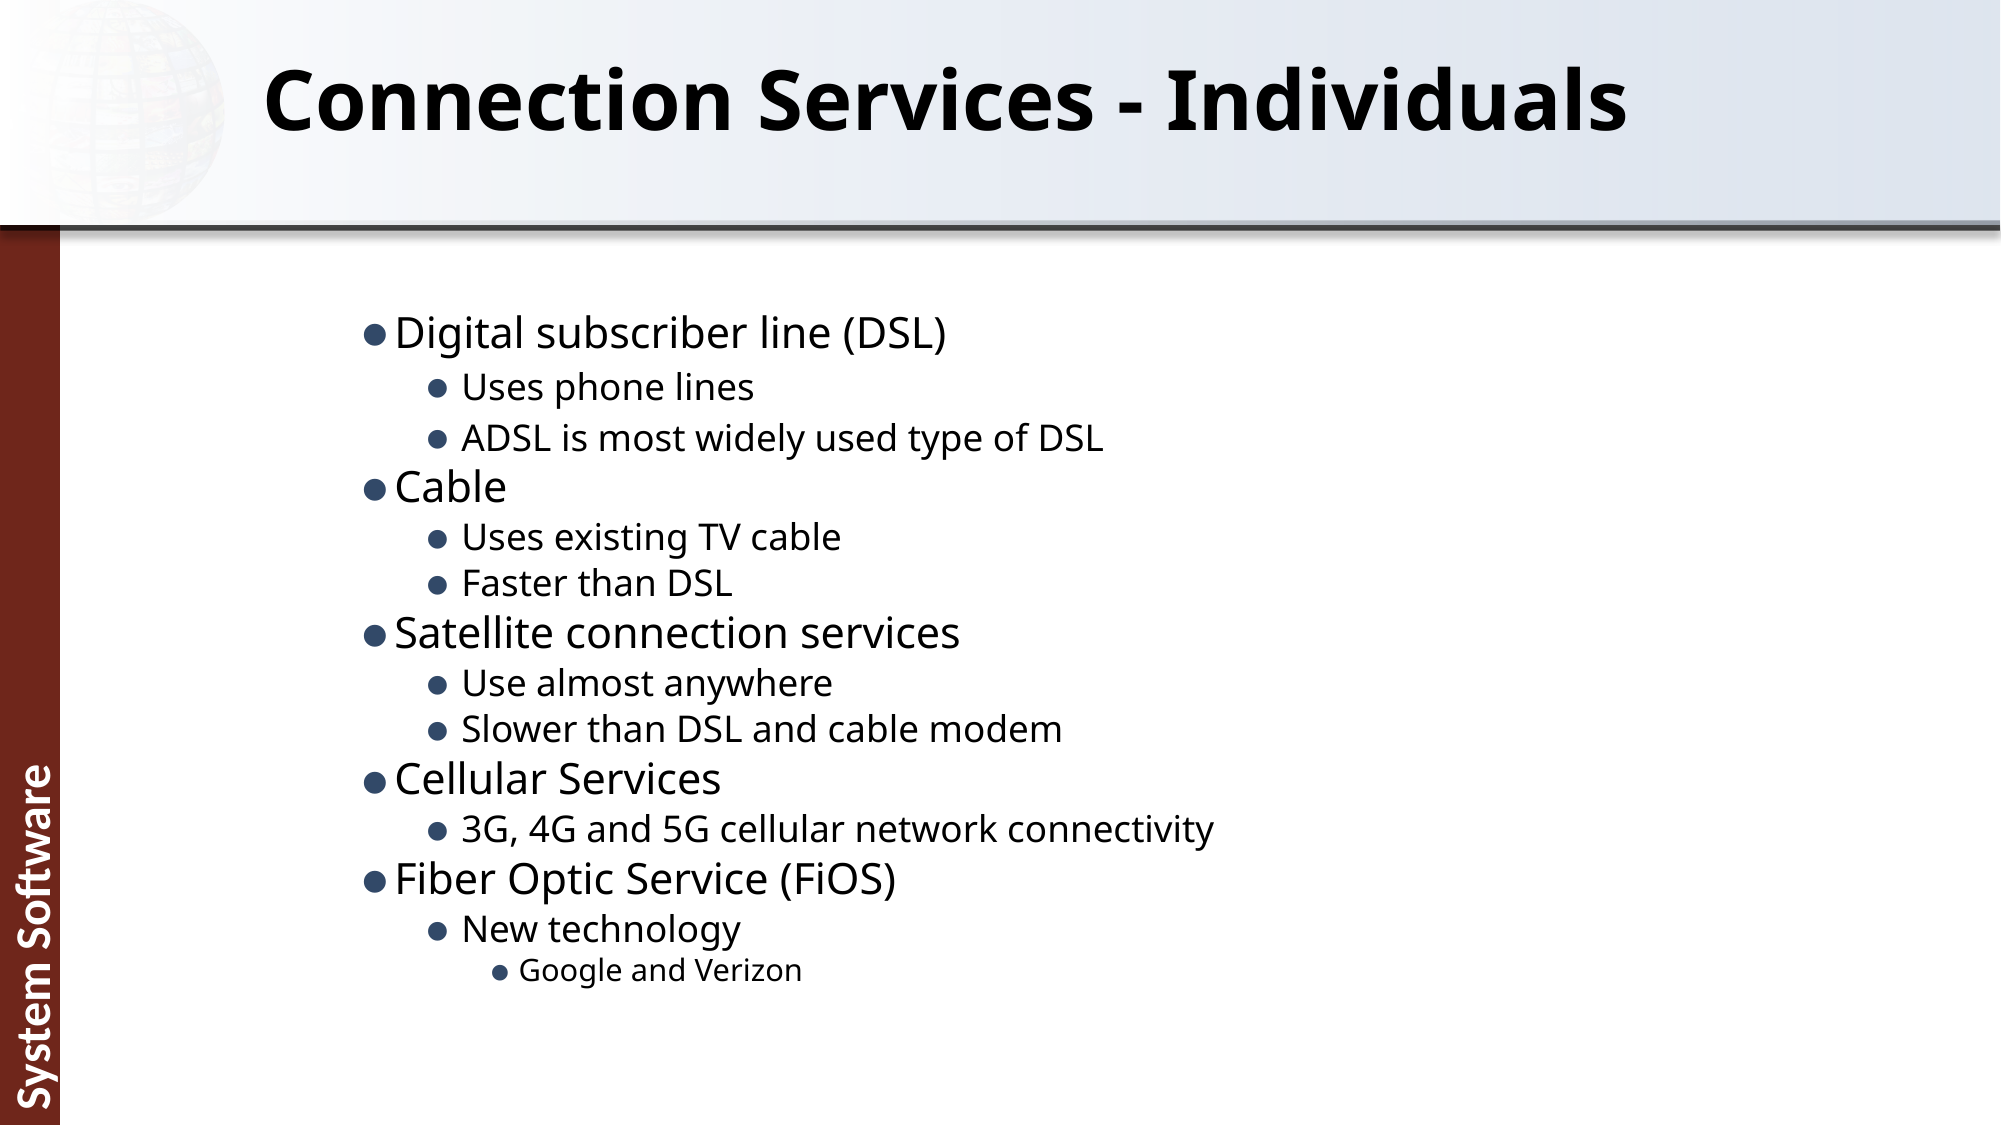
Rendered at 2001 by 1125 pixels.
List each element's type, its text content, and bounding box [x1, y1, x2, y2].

list Digital subscriber line (DSL) Uses phone lines ADSL is most widely used type of DSL Cable Uses existing TV cable Faster than DSL Satellite connection services Use almost anywhere Slower than DSL and cable modem Cellular Services 3G, 4G and 5G cellular network connectivity Fiber Optic Service (FiOS) New technology Google and Verizon [340, 298, 1900, 1005]
title Connection Services - Individuals [247, 0, 1985, 195]
